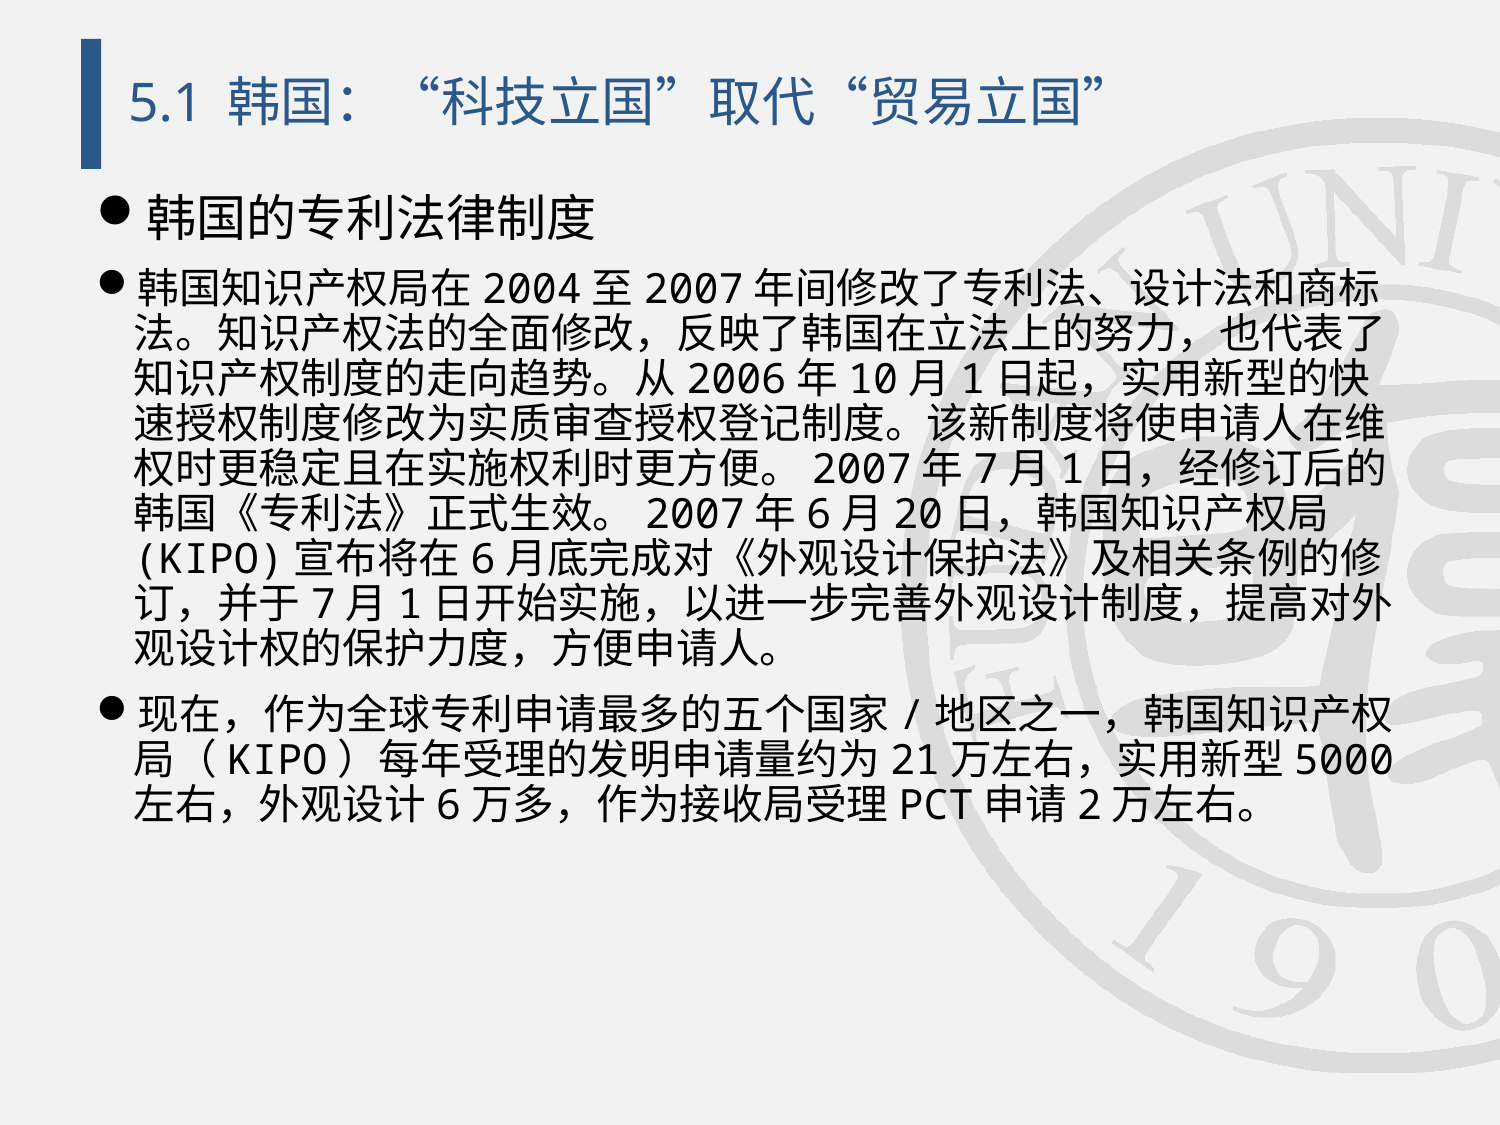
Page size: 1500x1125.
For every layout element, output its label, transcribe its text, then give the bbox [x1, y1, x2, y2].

title 5.1 韩国：“科技立国”取代“贸易立国” [113, 49, 1387, 159]
list 韩国的专利法律制度 韩国知识产权局在2004至2007年间修改了专利法、设计法和商标法。知识产权法的全面修改，反映了韩国在立法上的努力，也代表了知识产权制度的走向趋势。从2006年10月1日起，实用新型的快速授权制度修改为实质审查授权登记制度。该新制度将使申请人在维权时更稳定且在实施权利时更方便。2007年7月1日，经修订后的韩国《专利法》正式生效。2007年6月20日，韩国知识产权局(KIPO)宣布将在6月底完成对《外观设计保护法》及相关条例的修订，并于7月1日开始实施，以进一步完善外观设计制度，提高对外观设计权的保护力度，方便申请人。 现在，作为全球专利申请最多的五个国家/地区之一，韩国知识产权局（KIPO）每年受理的发明申请量约为21万左右，实用新型5000左右，外观设计6万多，作为接收局受理PCT申请2万左右。 [81, 185, 1417, 1014]
